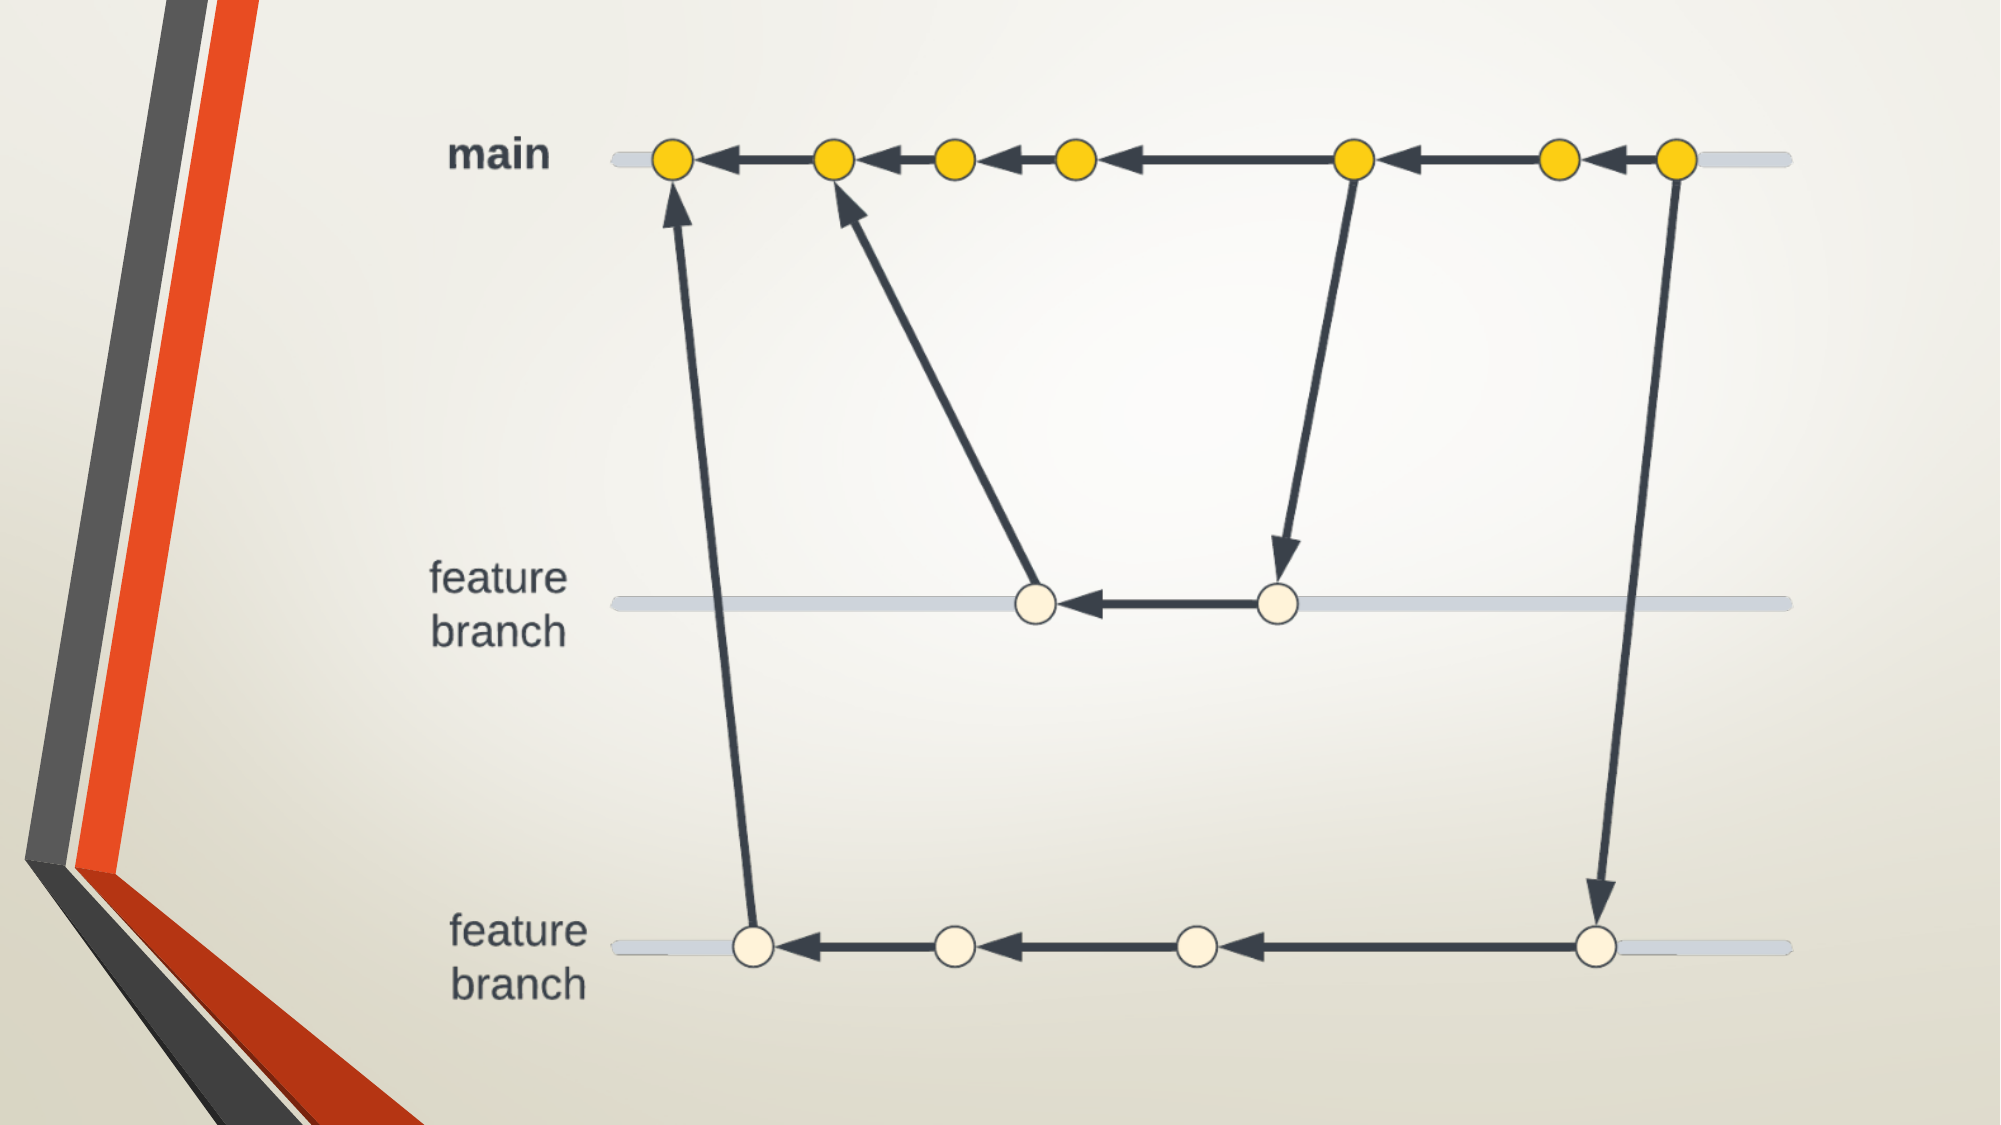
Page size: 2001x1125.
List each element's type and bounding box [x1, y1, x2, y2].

picture [305, 0, 1870, 1125]
